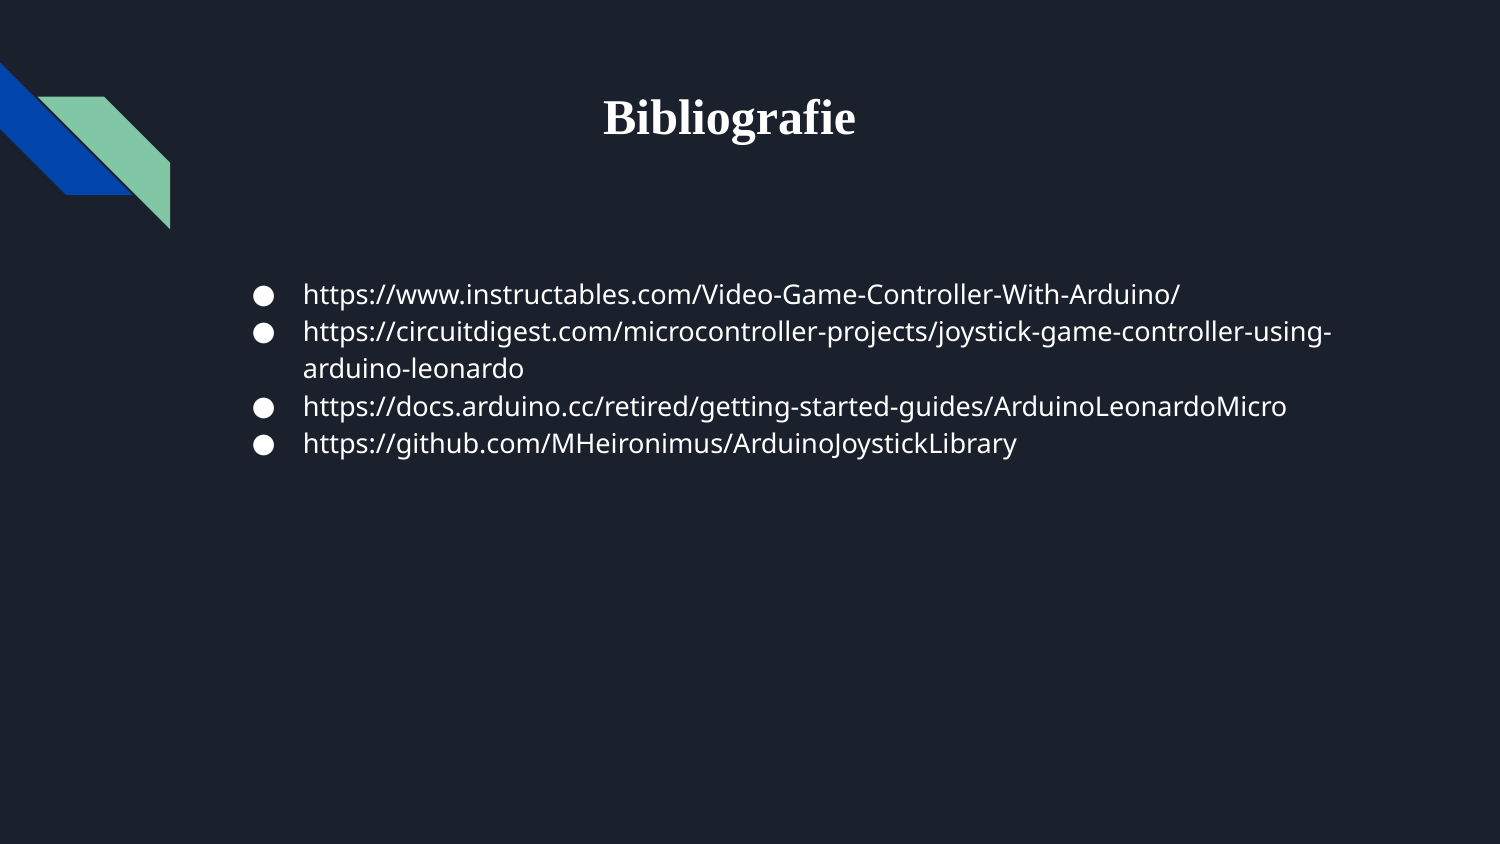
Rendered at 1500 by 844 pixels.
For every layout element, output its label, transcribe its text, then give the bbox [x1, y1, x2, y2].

list https://www.instructables.com/Video-Game-Controller-With-Arduino/ https://circuitdigest.com/microcontroller-projects/joystick-game-controller-using-arduino-leonardo https://docs.arduino.cc/retired/getting-started-guides/ArduinoLeonardoMicro https://github.com/MHeironimus/ArduinoJoystickLibrary [212, 257, 1368, 735]
title Bibliografie [588, 69, 993, 219]
